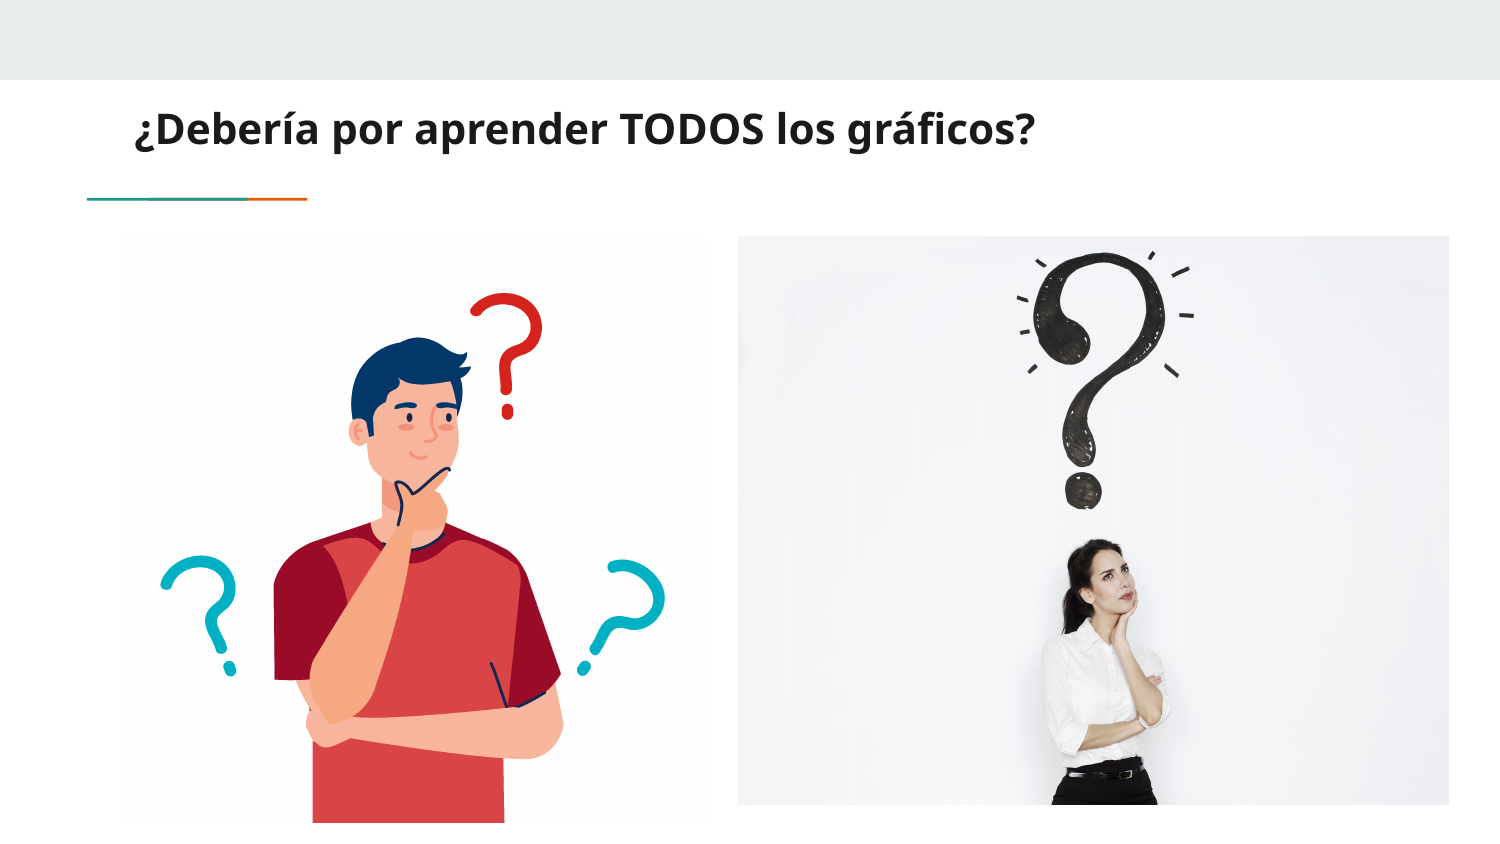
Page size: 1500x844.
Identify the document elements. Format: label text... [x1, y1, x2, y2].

picture [738, 236, 1450, 805]
title ¿Debería por aprender TODOS los gráficos? [119, 84, 1381, 172]
picture [119, 236, 707, 824]
